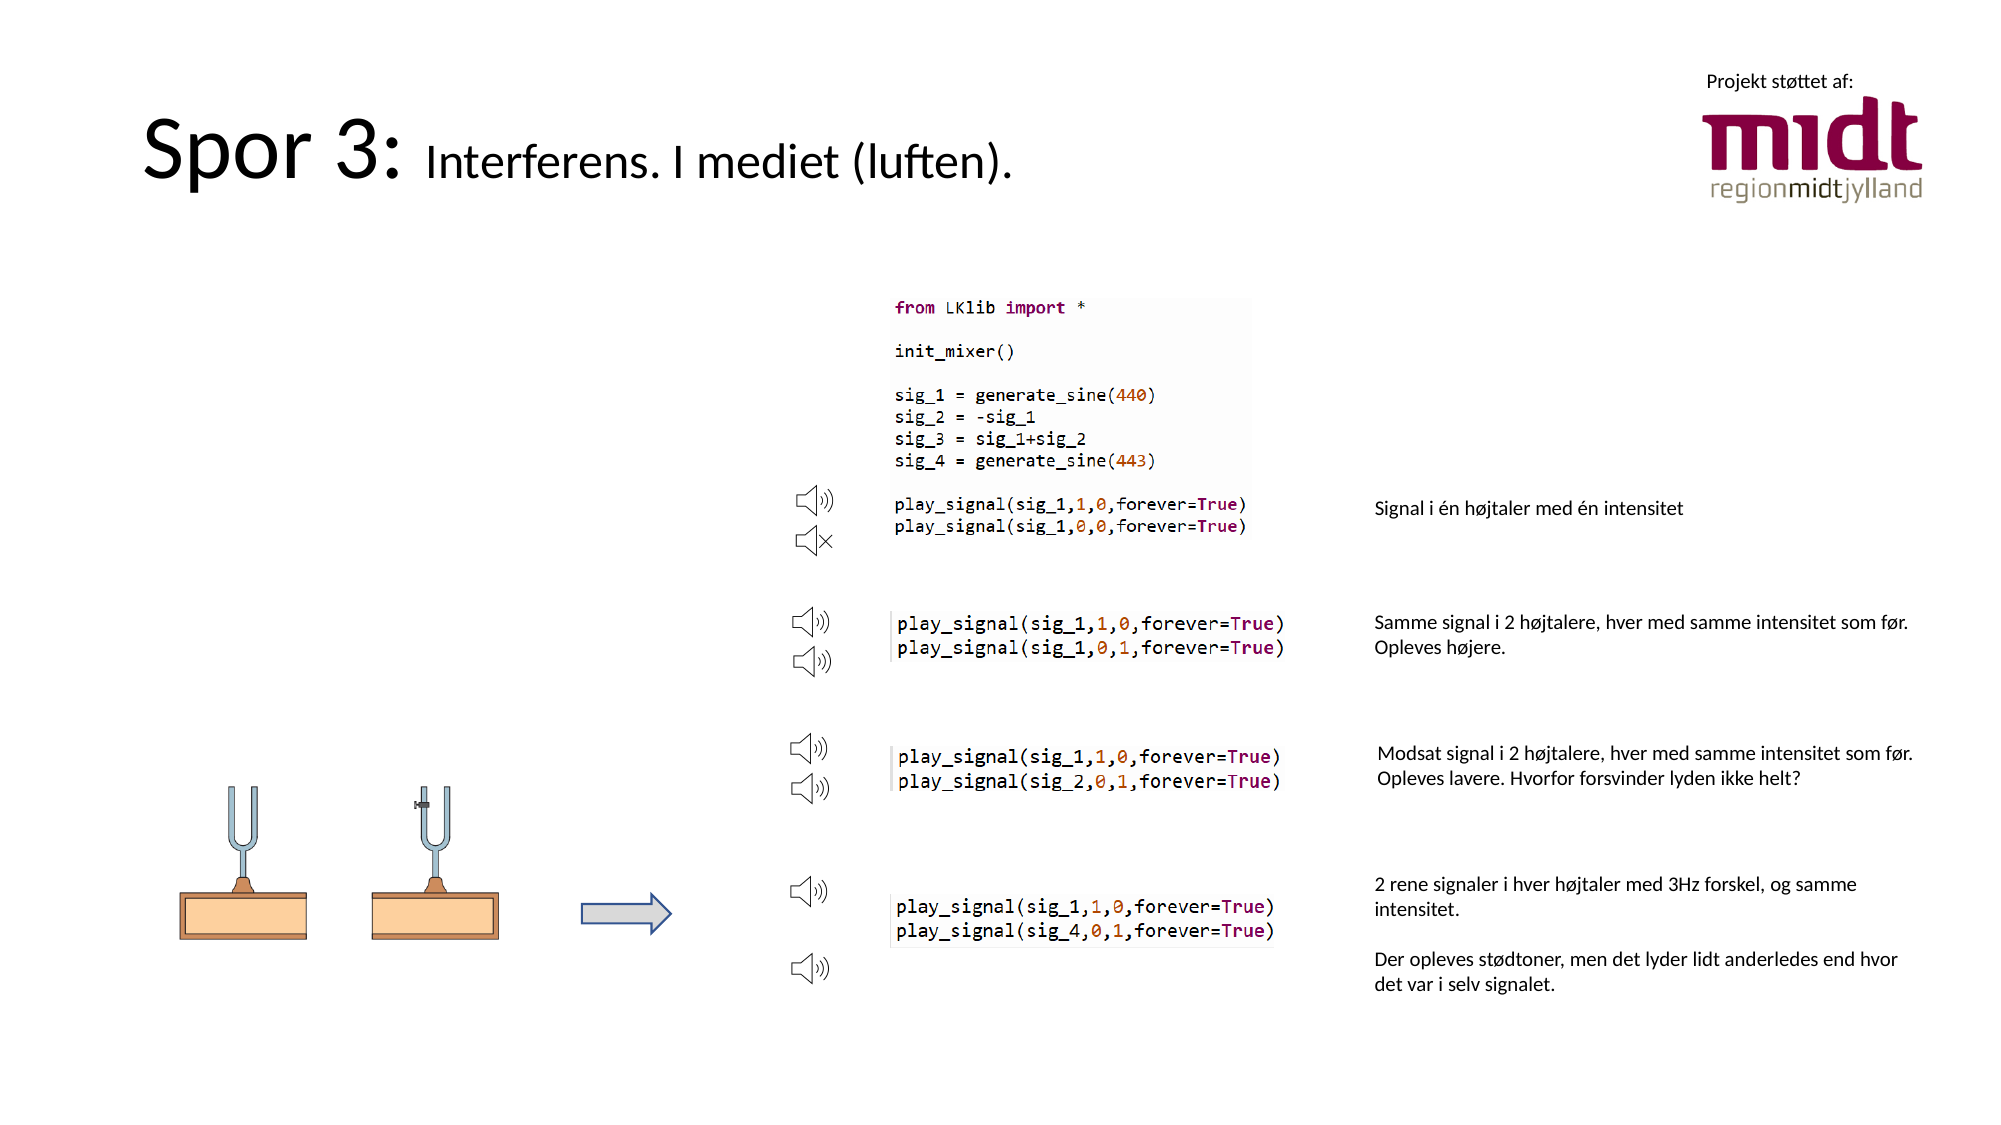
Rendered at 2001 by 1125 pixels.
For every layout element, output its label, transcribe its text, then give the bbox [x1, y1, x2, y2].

picture [889, 746, 1285, 791]
picture [889, 298, 1252, 540]
text_box Signal i én højtaler med én intensitet [1359, 486, 1766, 527]
text_box 2 rene signaler i hver højtaler med 3Hz forskel, og samme intensitet. Der opleves stødtoner, men det lyder lidt anderledes end hvor det var i selv signalet. [1359, 863, 1933, 1004]
picture [889, 611, 1285, 662]
picture [156, 765, 509, 950]
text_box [127, 59, 1923, 207]
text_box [789, 869, 835, 991]
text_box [789, 726, 835, 811]
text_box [791, 600, 837, 684]
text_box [792, 478, 839, 563]
text_box Modsat signal i 2 højtalere, hver med samme intensitet som før. Opleves lavere. Hvorfor forsvinder lyden ikke helt? [1362, 732, 1935, 798]
text_box [580, 891, 673, 936]
picture [889, 894, 1274, 948]
text_box Samme signal i 2 højtalere, hver med samme intensitet som før. Opleves højere. [1359, 601, 1933, 666]
